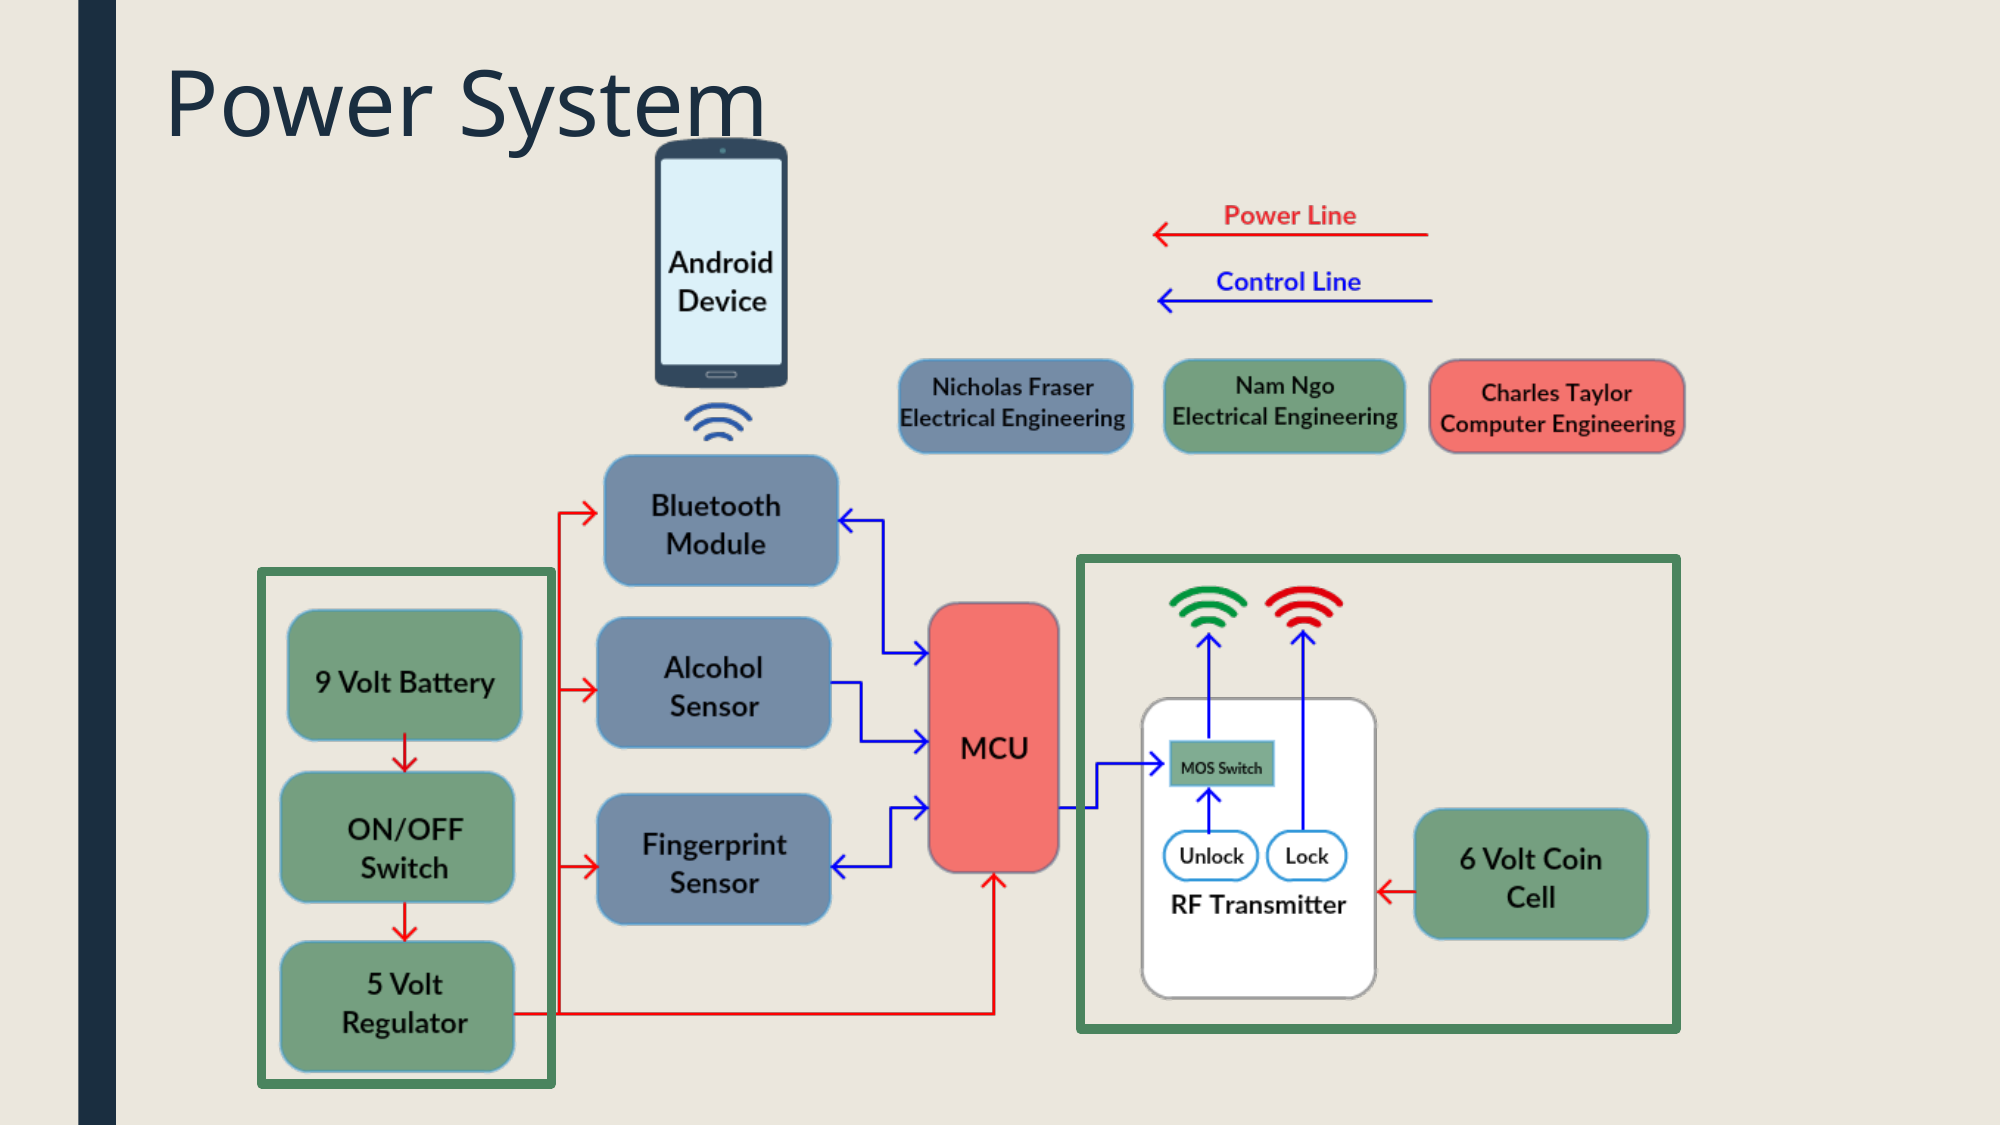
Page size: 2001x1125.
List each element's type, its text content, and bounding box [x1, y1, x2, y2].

picture [265, 123, 1804, 1125]
text_box [259, 569, 265, 1087]
title Power System [143, 35, 1719, 180]
